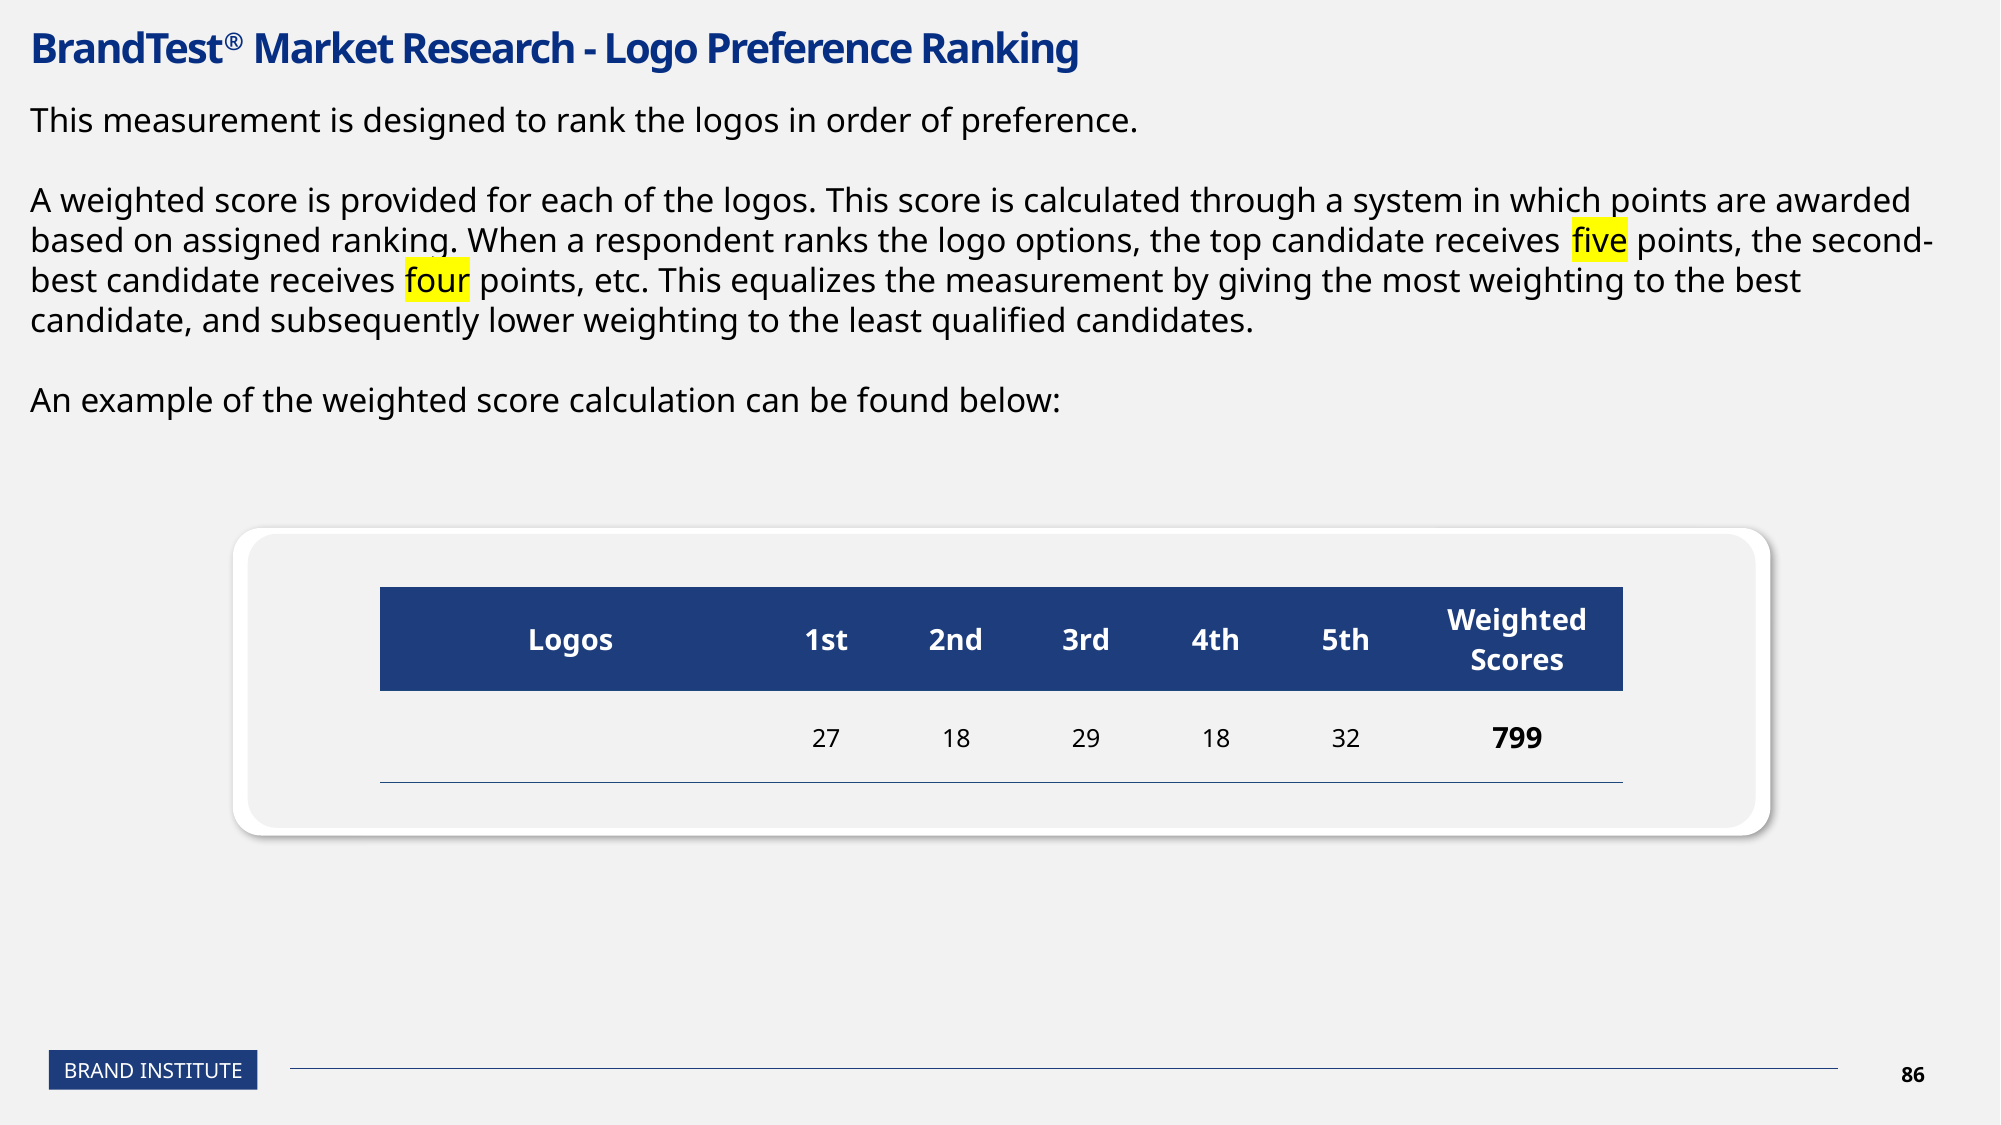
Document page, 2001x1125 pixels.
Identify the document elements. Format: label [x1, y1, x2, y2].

text_box [232, 527, 1771, 836]
title [30, 0, 1954, 73]
list [30, 99, 1954, 423]
